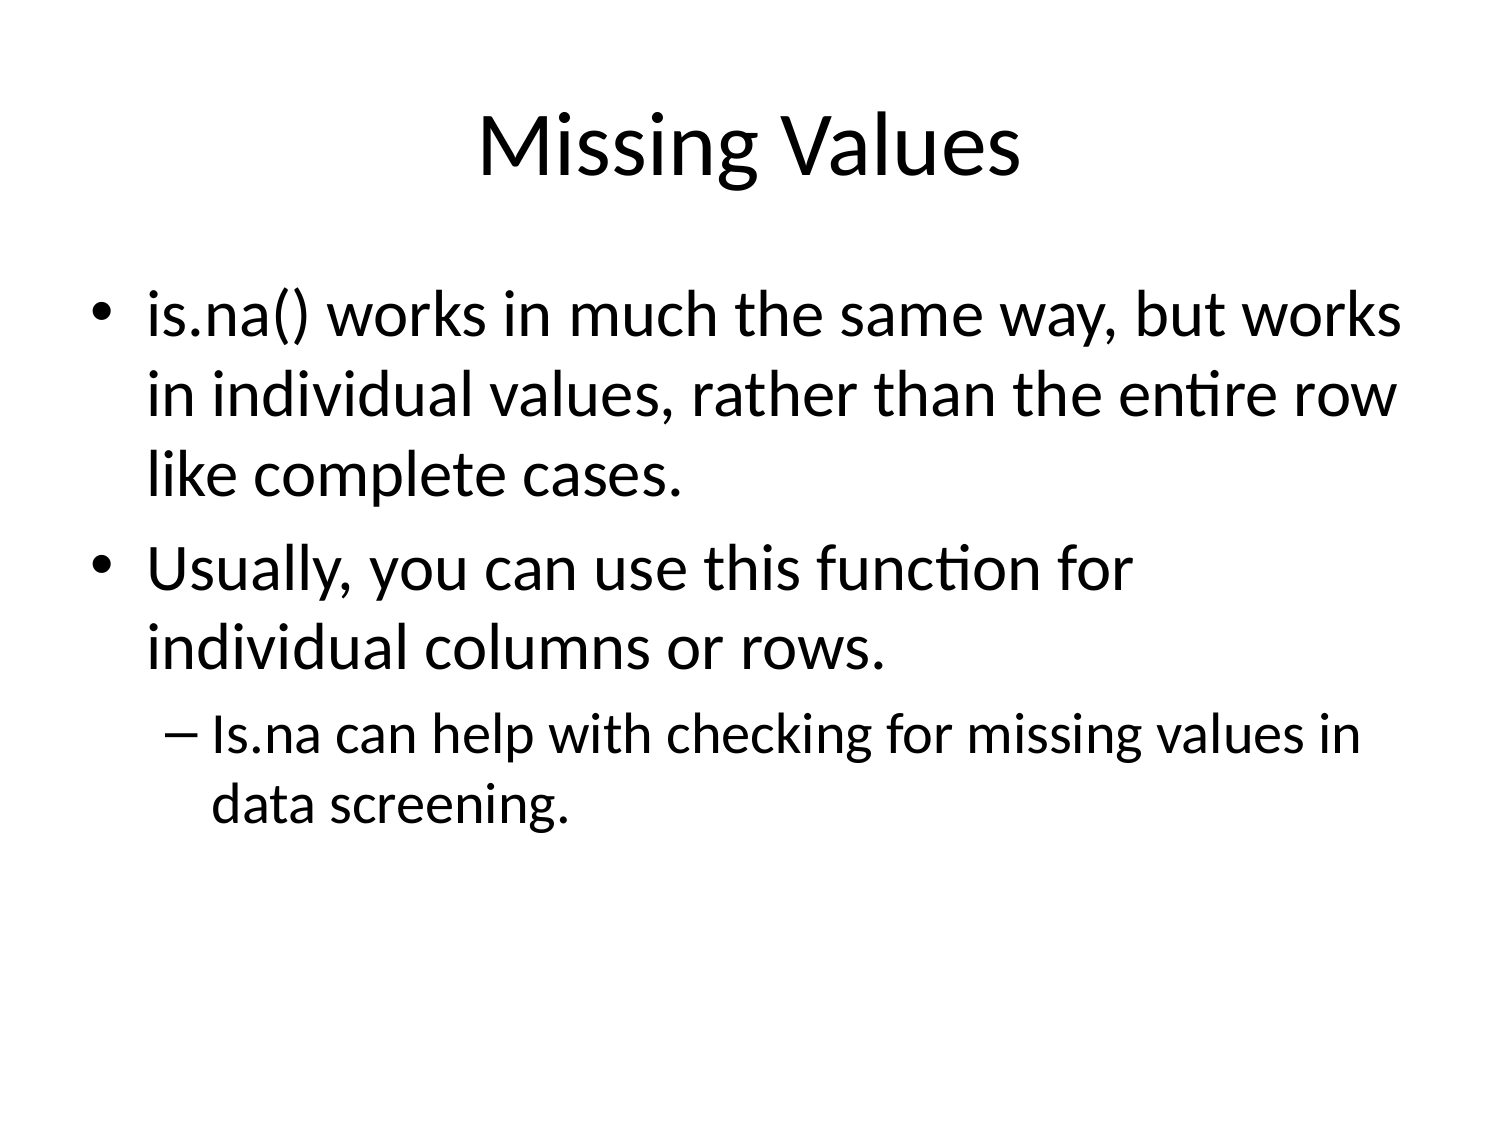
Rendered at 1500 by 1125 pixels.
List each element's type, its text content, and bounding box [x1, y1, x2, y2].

list is.na() works in much the same way, but works in individual values, rather than the entire row like complete cases. Usually, you can use this function for individual columns or rows. Is.na can help with checking for missing values in data screening. [75, 262, 1425, 1005]
title Missing Values [75, 45, 1425, 233]
